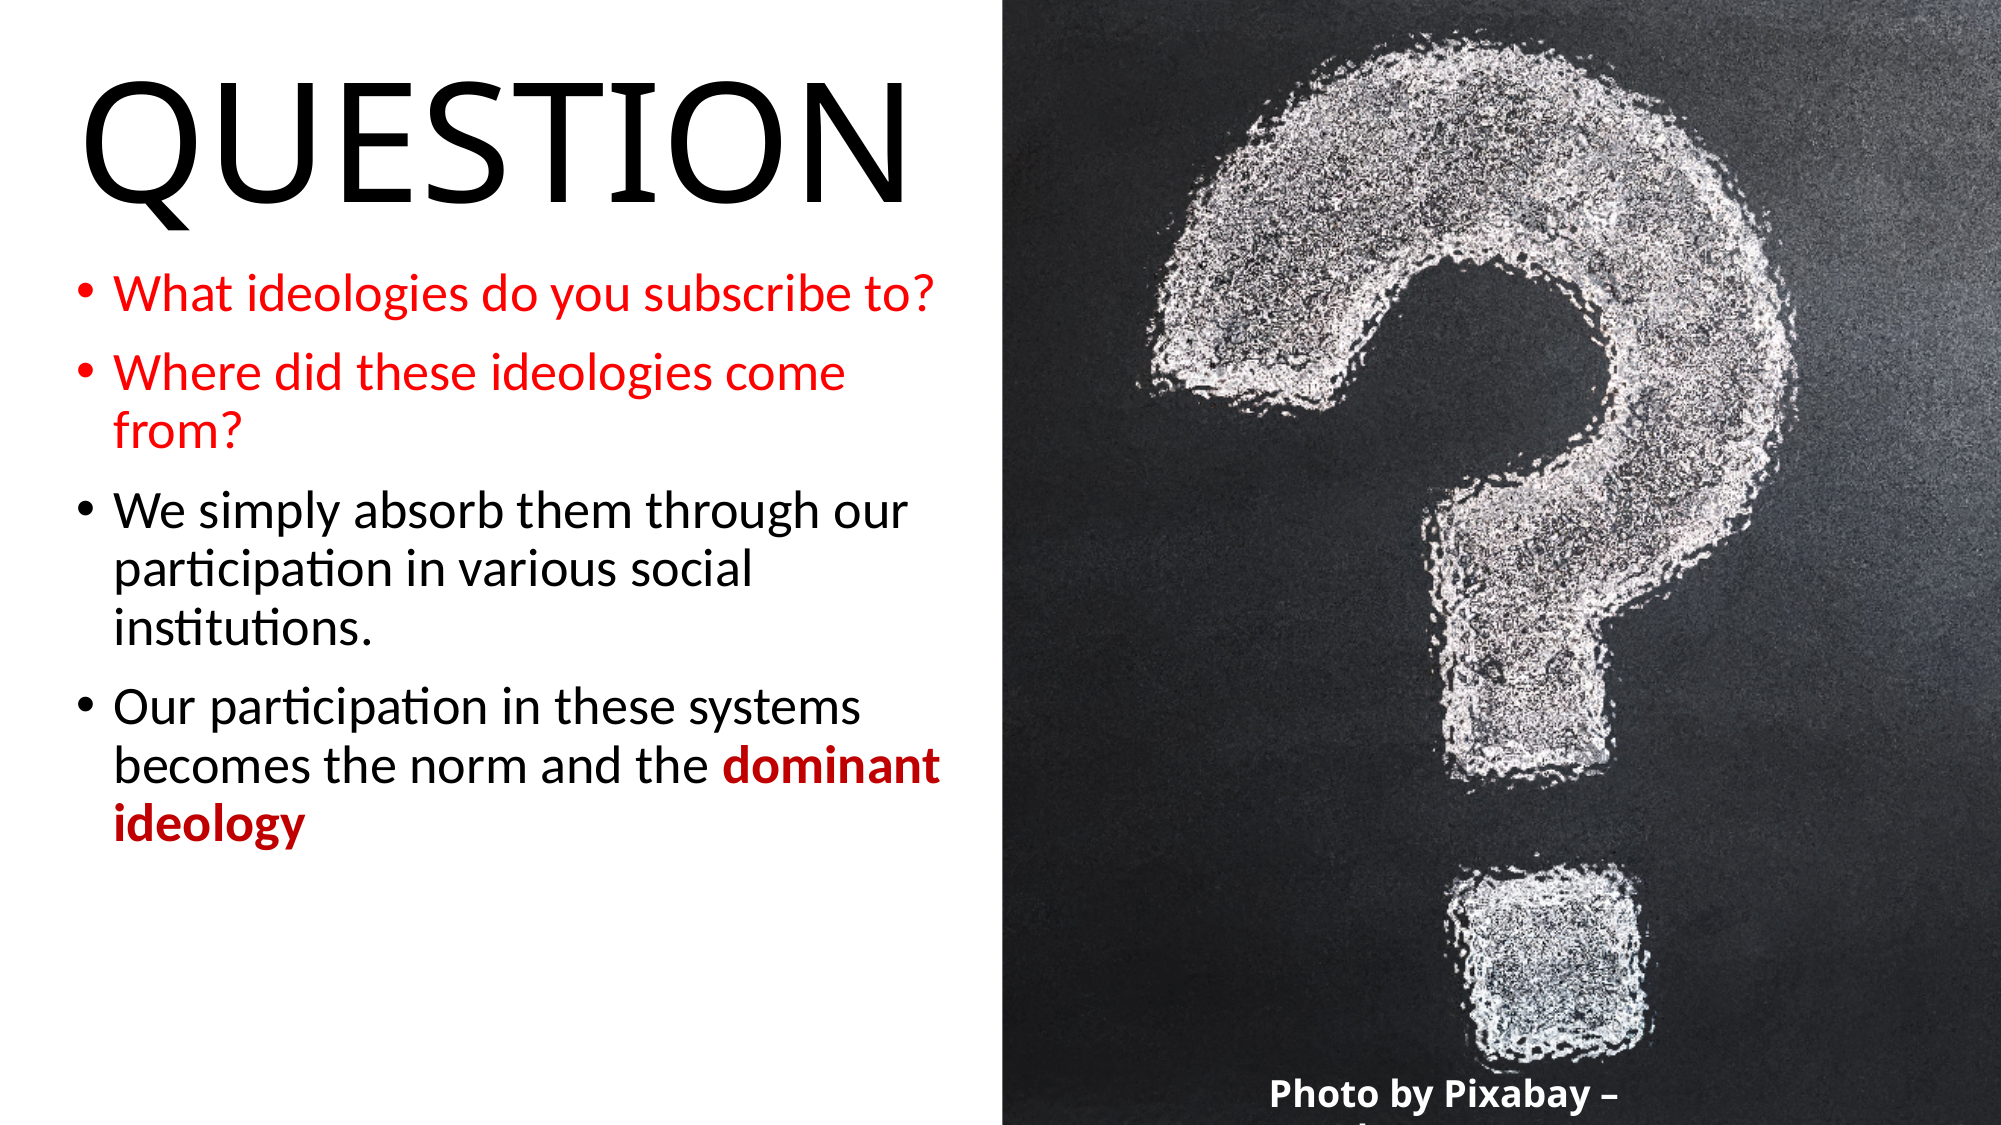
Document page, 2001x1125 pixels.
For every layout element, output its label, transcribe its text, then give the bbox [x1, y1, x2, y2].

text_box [1002, 0, 2000, 1125]
list What ideologies do you subscribe to? Where did these ideologies come from? We simply absorb them through our participation in various social institutions. Our participation in these systems becomes the norm and the dominant ideology [60, 256, 981, 1043]
title QUESTION [60, 39, 1002, 257]
